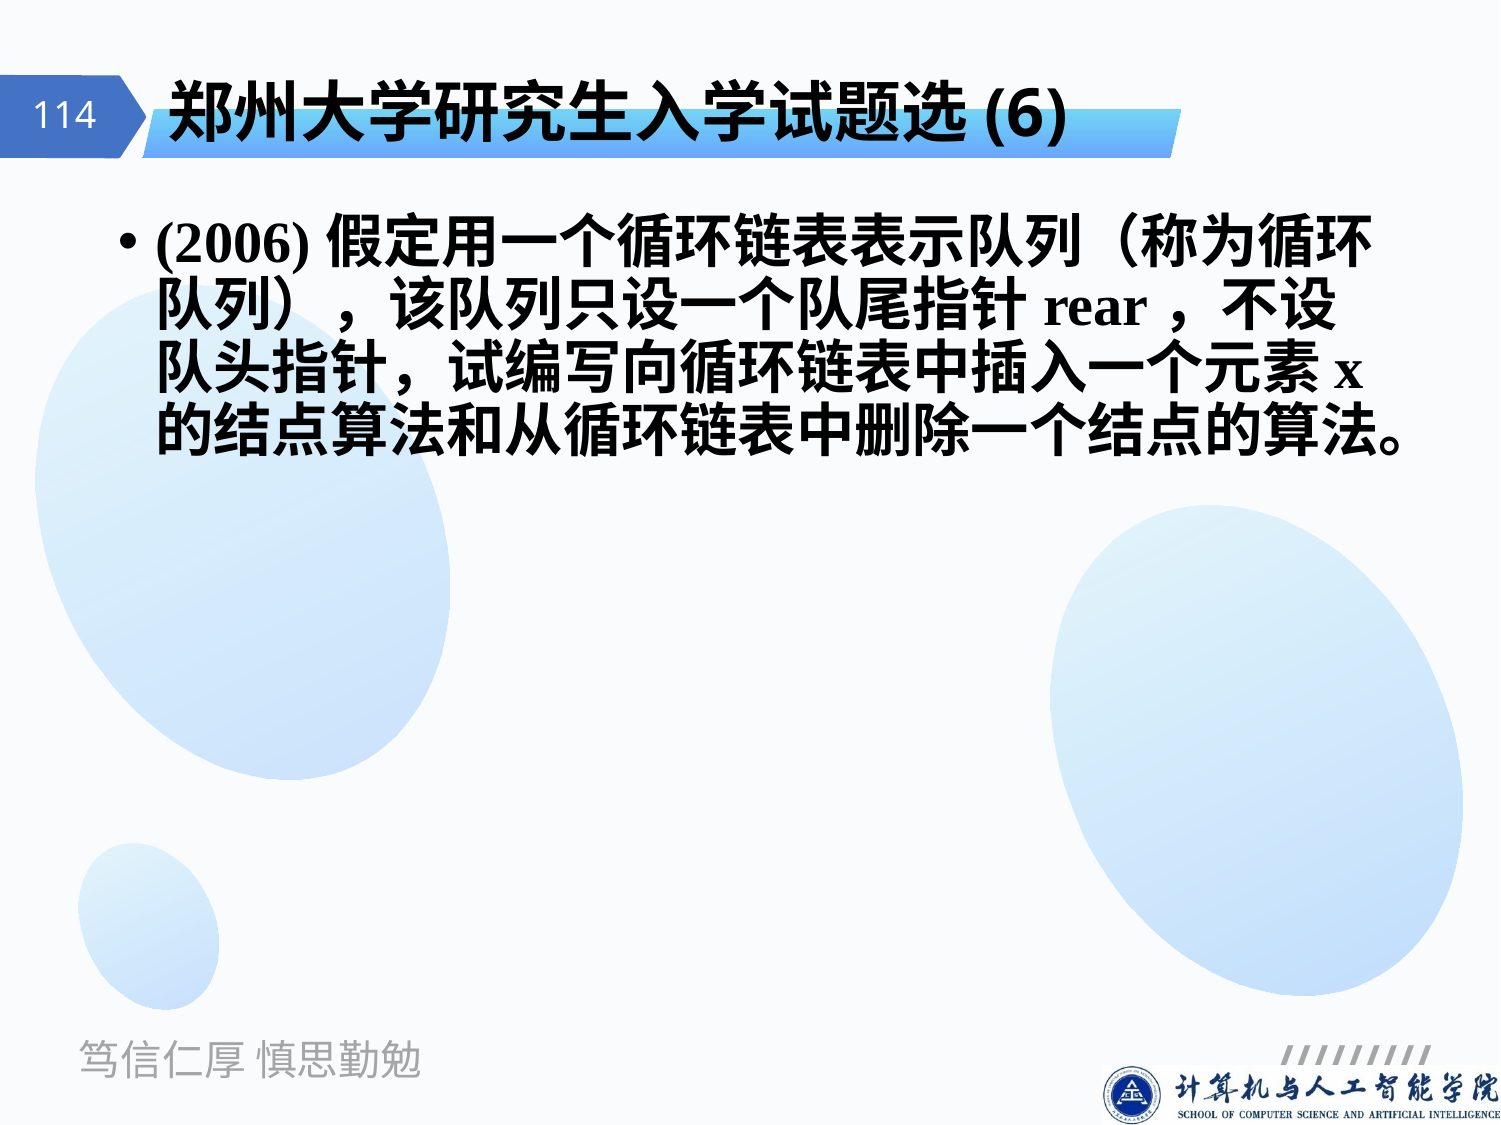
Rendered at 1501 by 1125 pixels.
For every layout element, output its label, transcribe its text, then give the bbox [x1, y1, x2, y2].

list (2006)假定用一个循环链表表示队列（称为循环队列），该队列只设一个队尾指针rear，不设队头指针，试编写向循环链表中插入一个元素x的结点算法和从循环链表中删除一个结点的算法。 [103, 204, 1398, 1014]
picture [1102, 1065, 1501, 1125]
title 郑州大学研究生入学试题选(6) [152, 59, 1181, 158]
